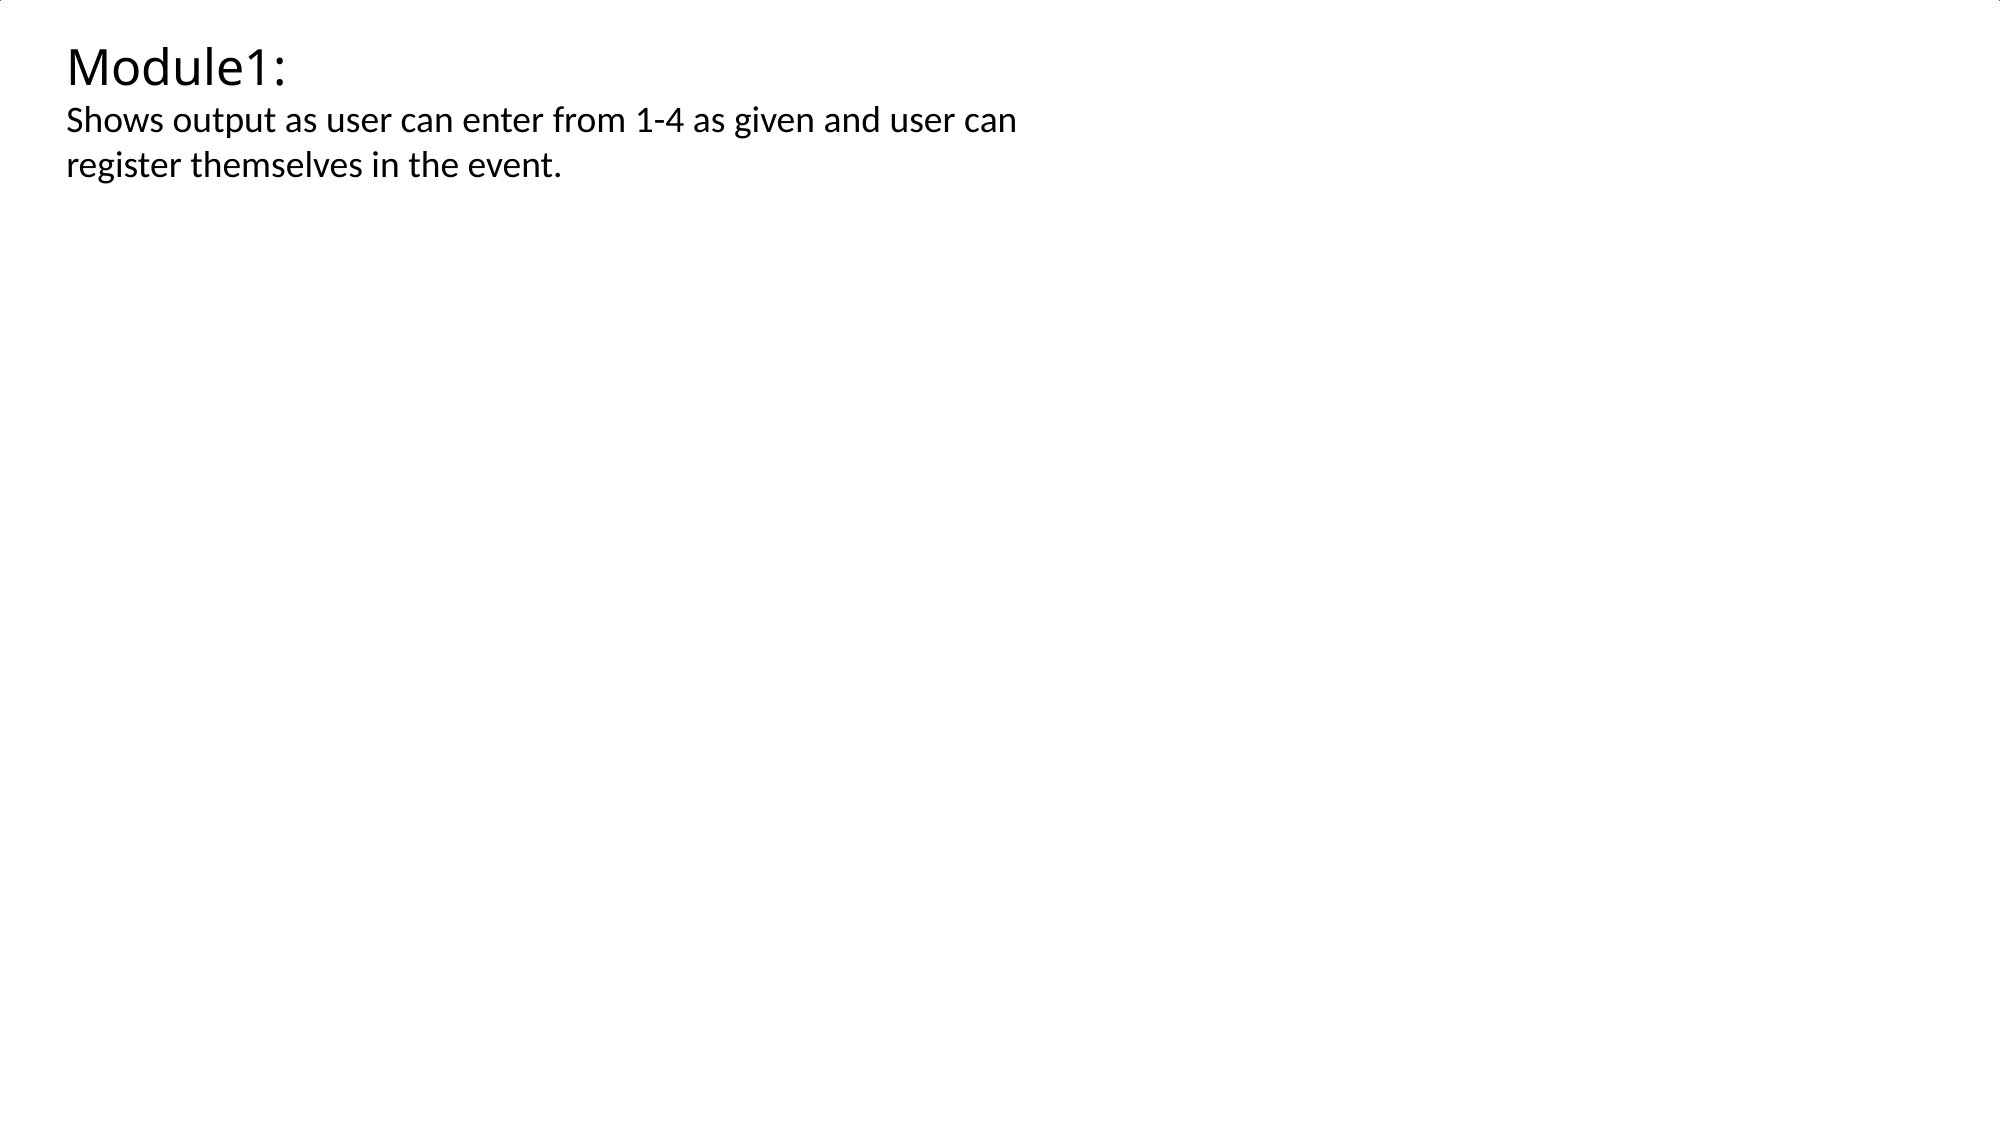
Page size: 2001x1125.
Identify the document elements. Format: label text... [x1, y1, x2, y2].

text_box Module1: Shows output as user can enter from 1-4 as given and user can register themselves in the event. [51, 28, 1082, 193]
